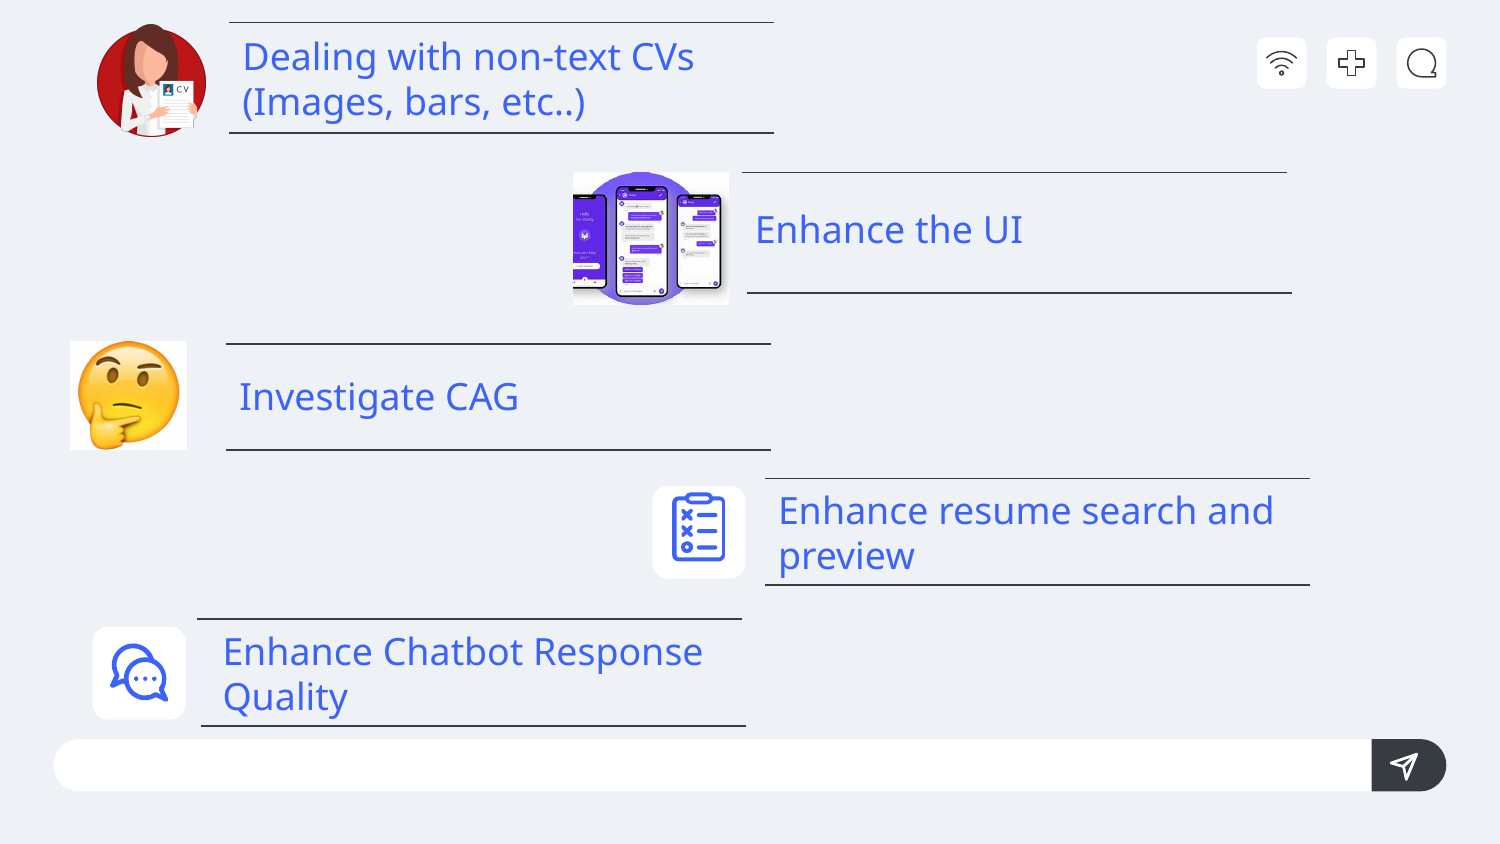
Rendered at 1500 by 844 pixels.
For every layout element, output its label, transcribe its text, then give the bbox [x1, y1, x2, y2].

title Enhance the UI [739, 174, 1330, 282]
text_box [110, 643, 169, 702]
title Dealing with non-text CVs (Images, bars, etc..) [227, 24, 817, 132]
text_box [671, 492, 726, 562]
picture [97, 24, 206, 138]
title Enhance resume search and preview [763, 483, 1312, 586]
picture [70, 341, 187, 450]
text_box [652, 485, 746, 579]
picture [572, 172, 729, 305]
title Enhance Chatbot Response Quality [207, 619, 757, 727]
text_box [92, 626, 186, 720]
title Investigate CAG [224, 341, 774, 450]
